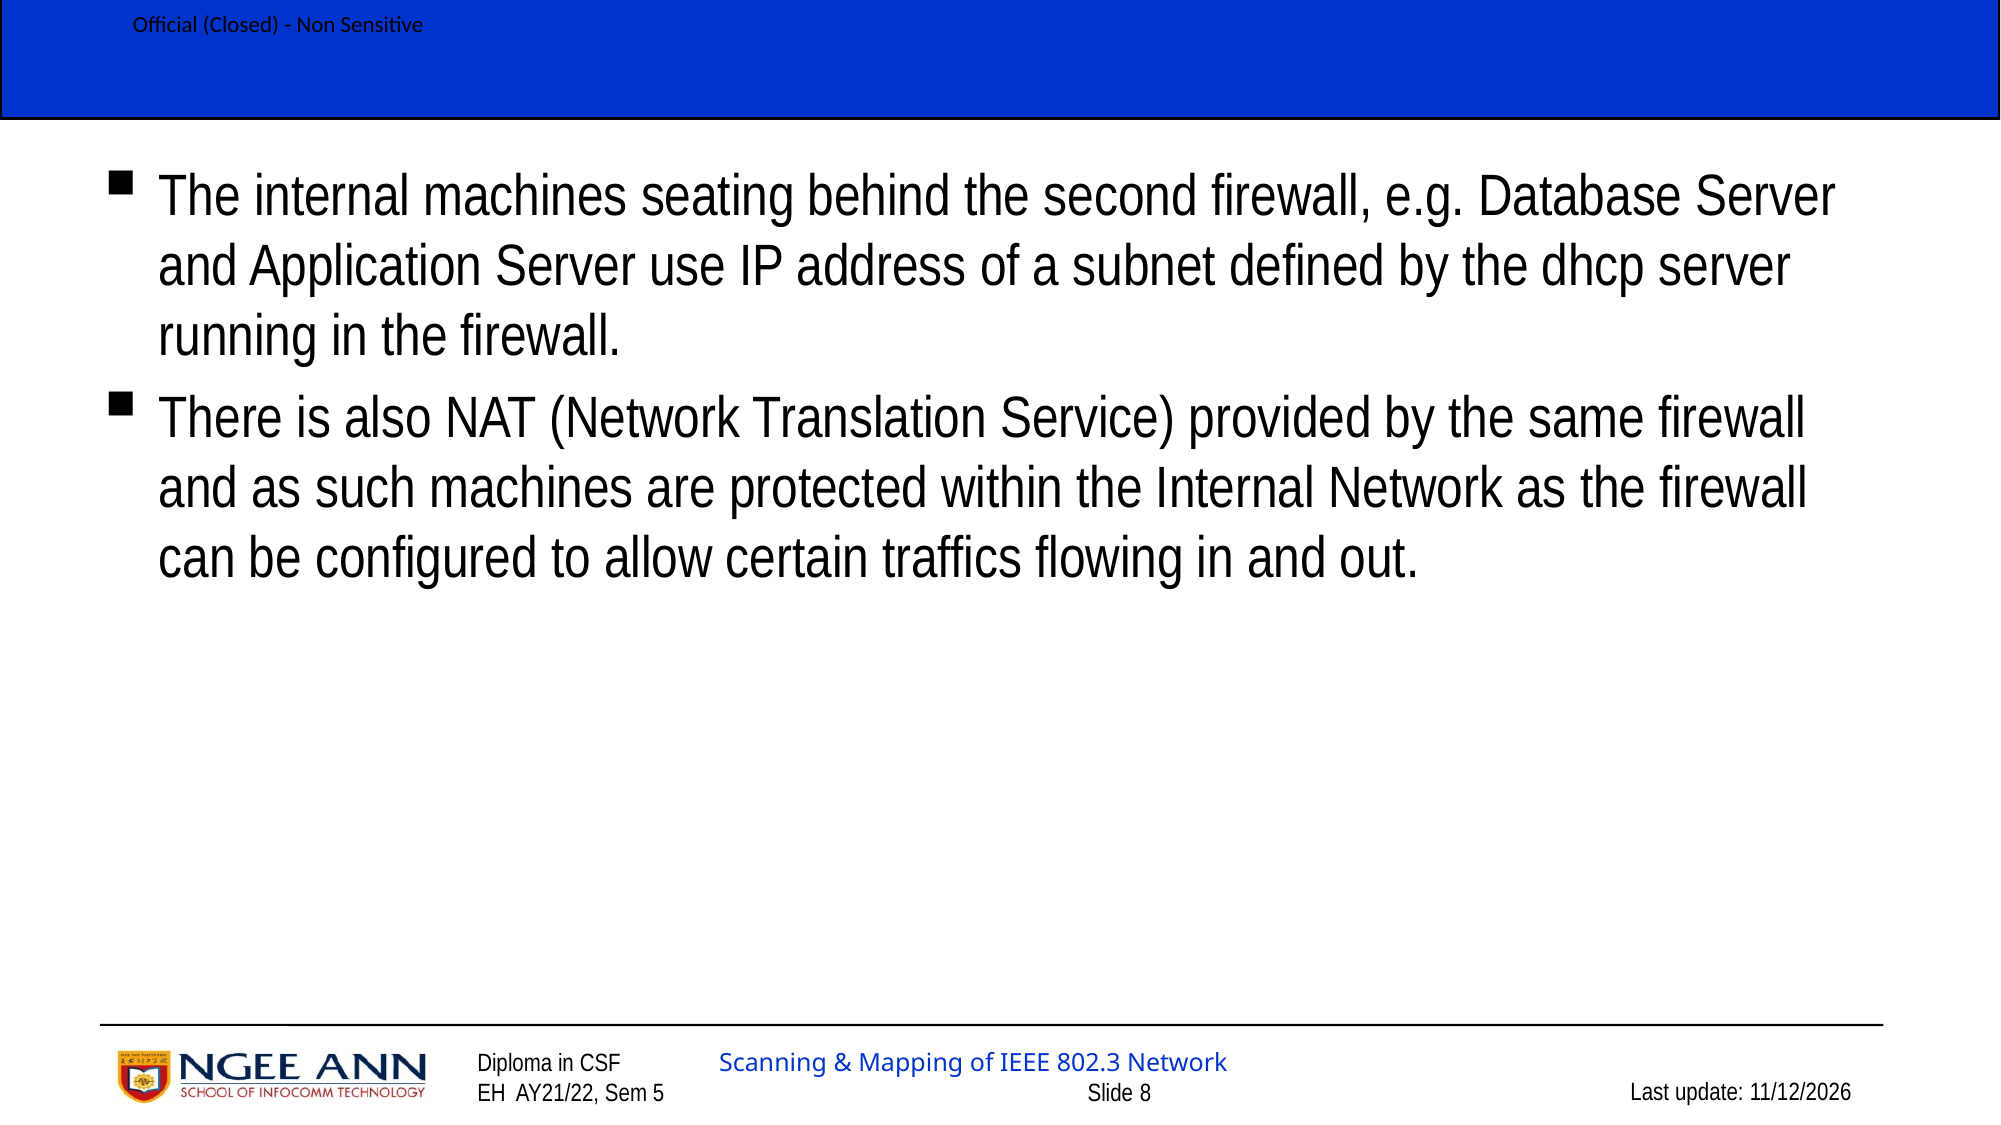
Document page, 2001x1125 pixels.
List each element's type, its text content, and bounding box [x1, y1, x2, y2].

list The internal machines seating behind the second firewall, e.g. Database Server and Application Server use IP address of a subnet defined by the dhcp server running in the firewall. There is also NAT (Network Translation Service) provided by the same firewall and as such machines are protected within the Internal Network as the firewall can be configured to allow certain traffics flowing in and out. [87, 149, 1871, 1000]
picture [83, 1028, 459, 1125]
